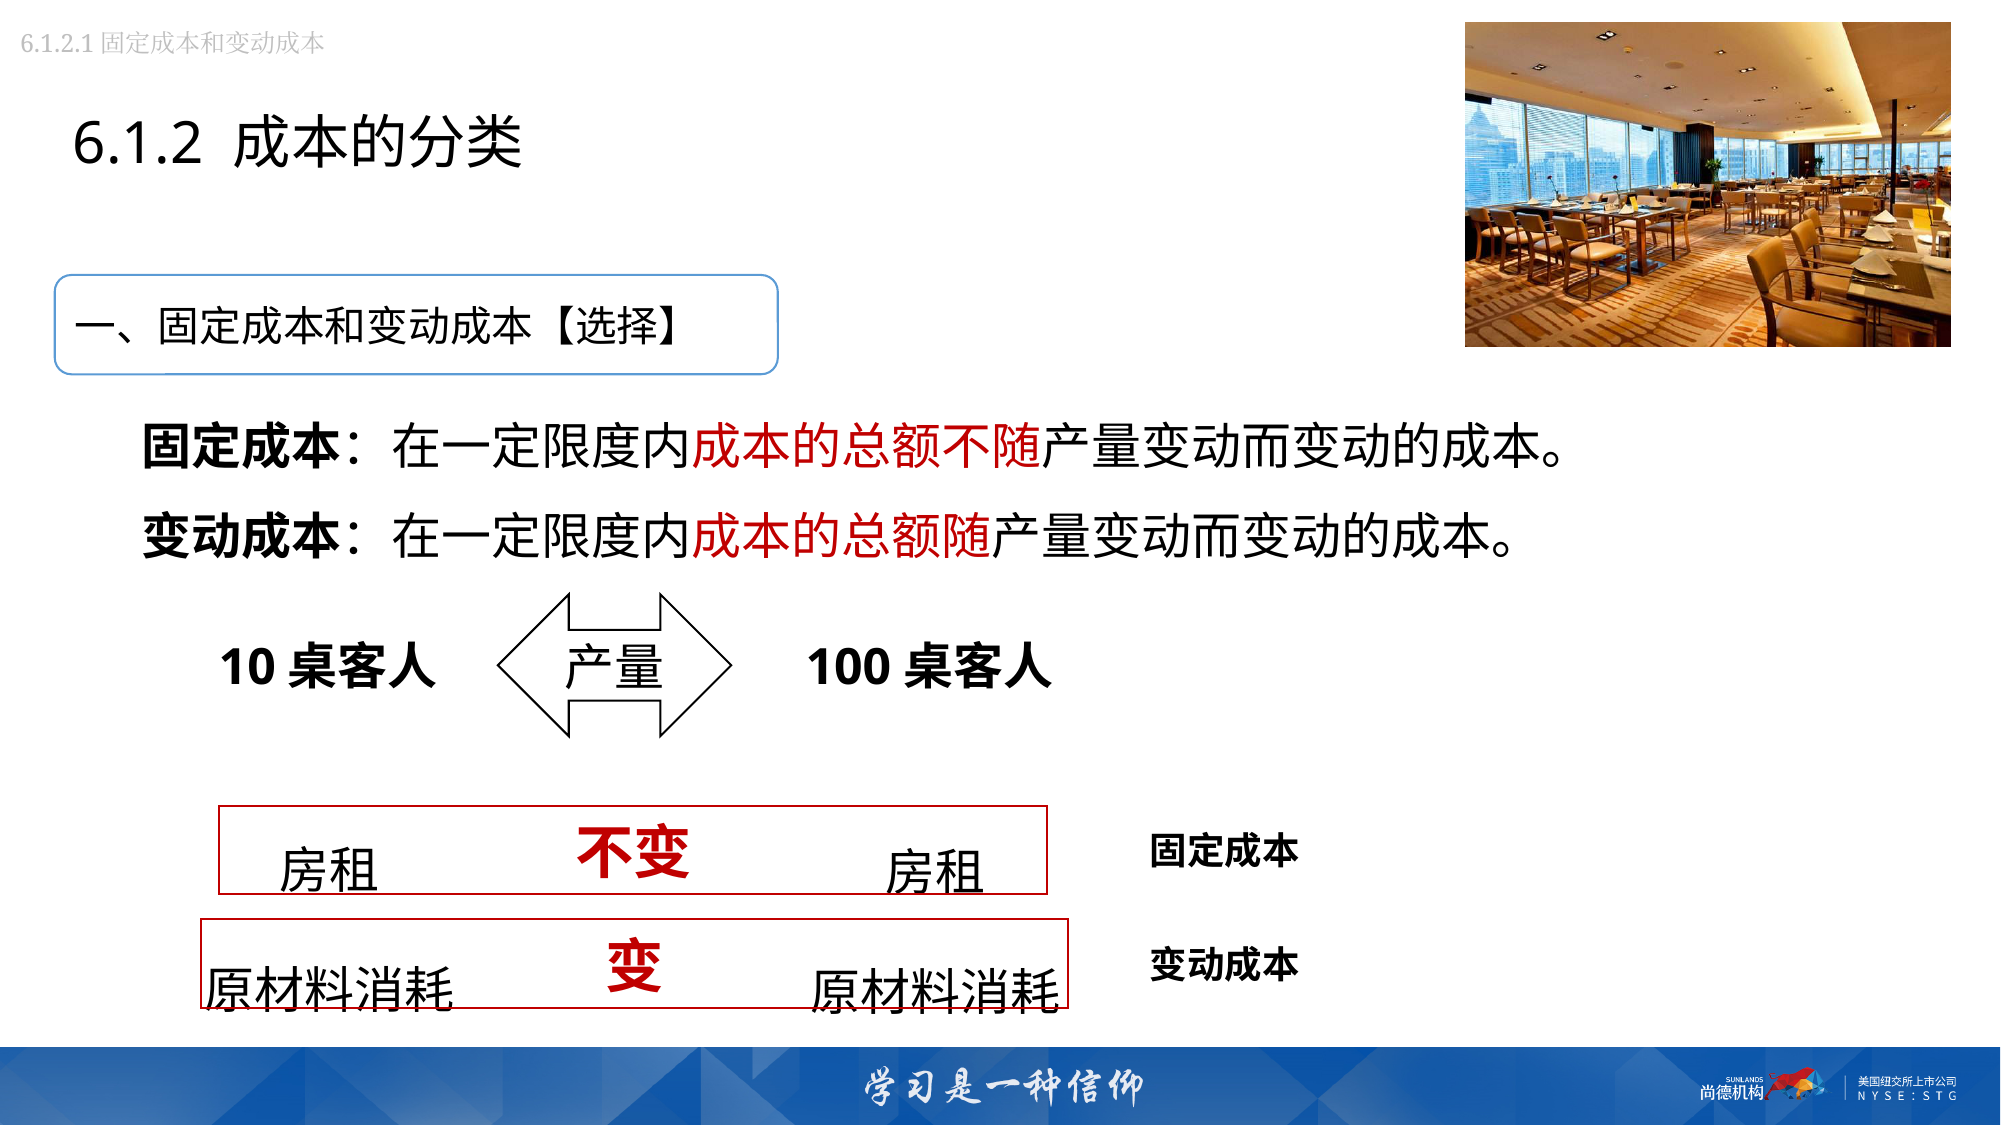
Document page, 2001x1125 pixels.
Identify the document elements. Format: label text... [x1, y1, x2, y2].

text_box 固定成本 [1135, 819, 1315, 880]
text_box 变 [200, 918, 1069, 1009]
text_box 100桌客人 [777, 627, 1068, 703]
text_box 房租 原材料消耗 [180, 771, 479, 1027]
text_box 不变 [218, 805, 1048, 895]
picture [0, 1047, 2001, 1125]
text_box 一、固定成本和变动成本【选择】 [53, 273, 779, 376]
text_box 变动成本 [1135, 933, 1315, 994]
text_box 6.1.2 成本的分类 [54, 95, 1465, 184]
picture [1465, 19, 1989, 347]
text_box 固定成本：在一定限度内成本的总额不随产量变动而变动的成本。 变动成本：在一定限度内成本的总额随产量变动而变动的成本。 [126, 377, 1849, 573]
text_box 6.1.2.1固定成本和变动成本 [5, 20, 341, 65]
text_box 房租 原材料消耗 [777, 772, 1093, 1028]
text_box 10桌客人 [191, 627, 453, 703]
text_box 产量 [496, 591, 733, 739]
